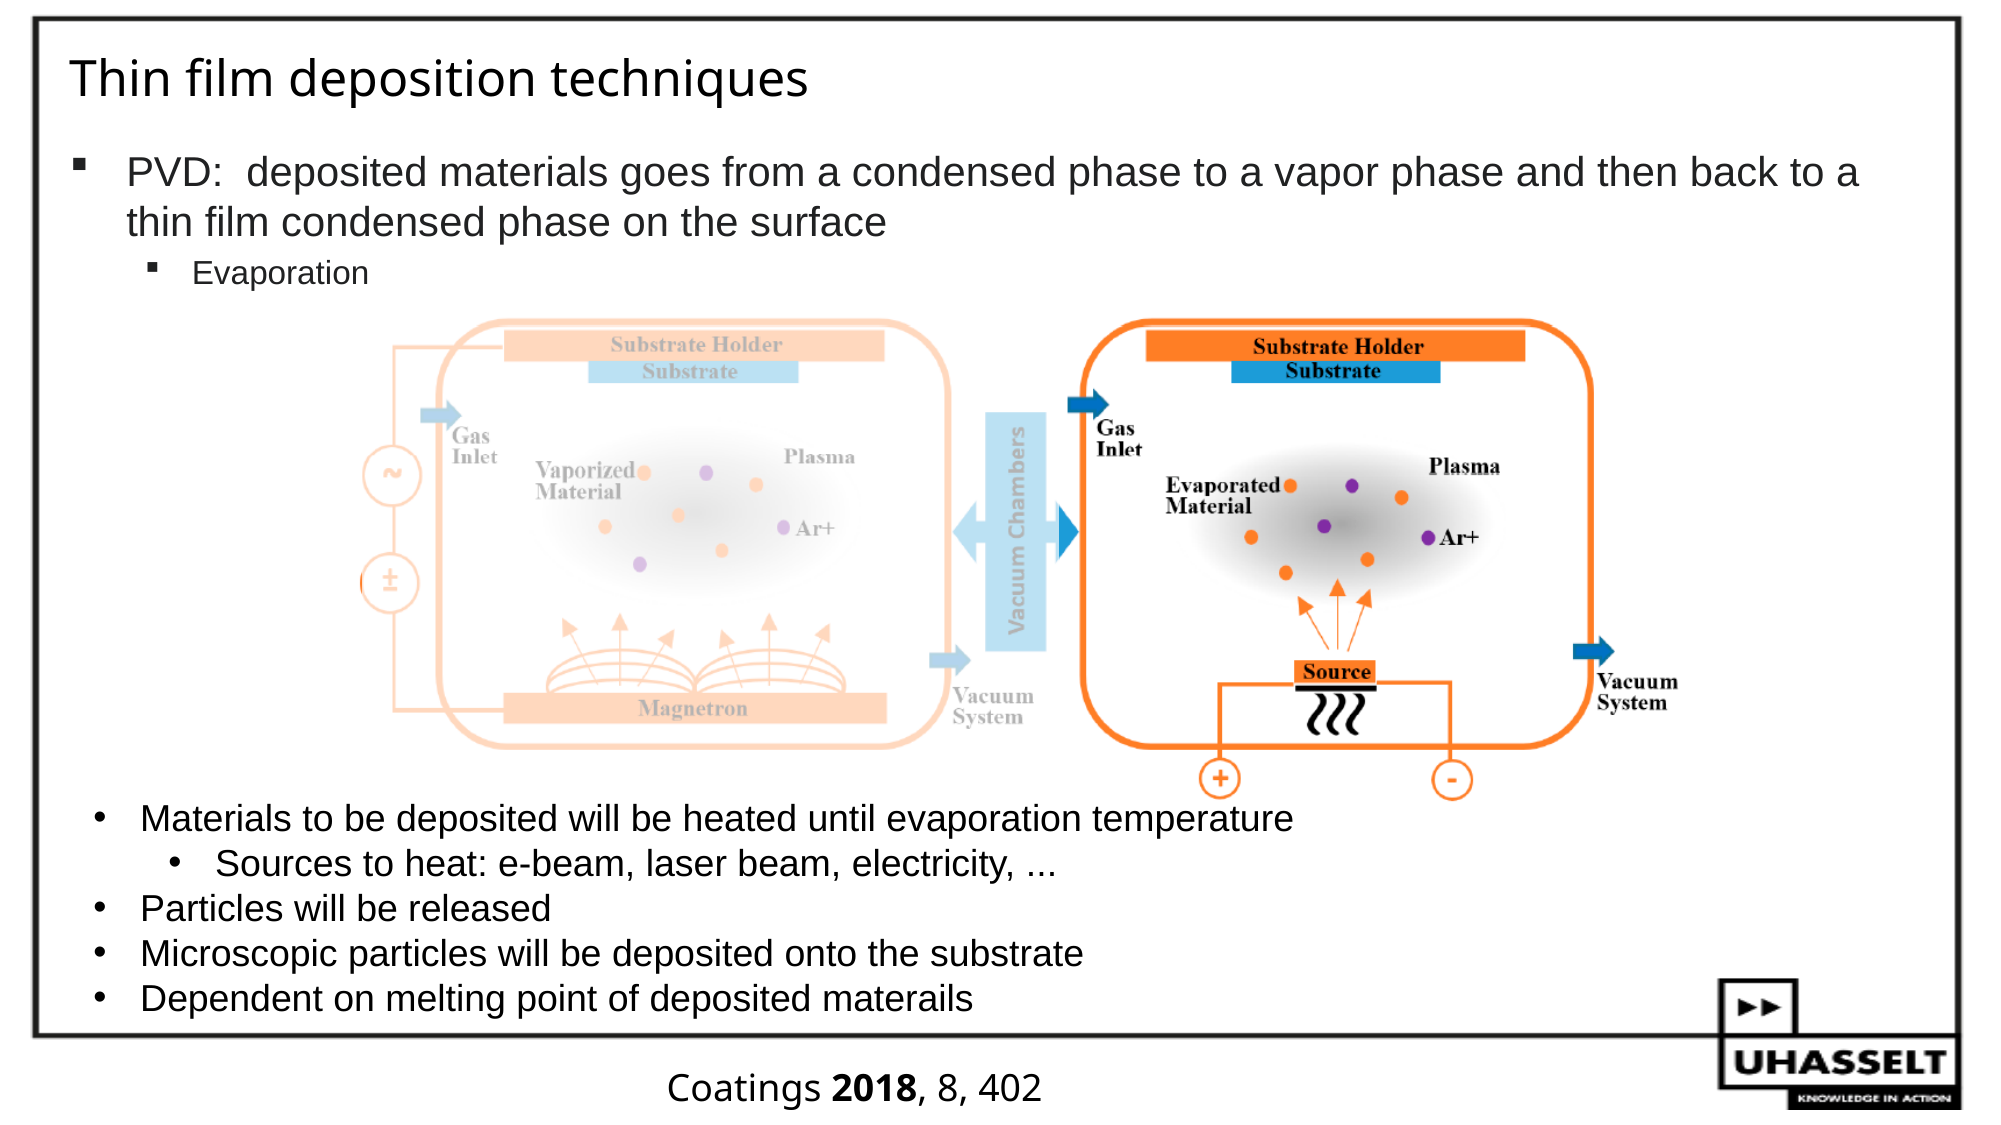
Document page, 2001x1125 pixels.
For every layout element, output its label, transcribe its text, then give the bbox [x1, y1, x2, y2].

text_box Materials to be deposited will be heated until evaporation temperature Sources to heat: e-beam, laser beam, electricity, ... Particles will be released Microscopic particles will be deposited onto the substrate Dependent on melting point of deposited materails [78, 786, 1343, 1072]
picture [338, 290, 1716, 807]
text_box Coatings 2018, 8, 402 [651, 1057, 1402, 1117]
picture [27, 12, 1968, 1110]
list PVD: deposited materials goes from a condensed phase to a vapor phase and then back to a thin film condensed phase on the surface Evaporation [55, 137, 1945, 965]
title Thin film deposition techniques [55, 30, 1945, 122]
